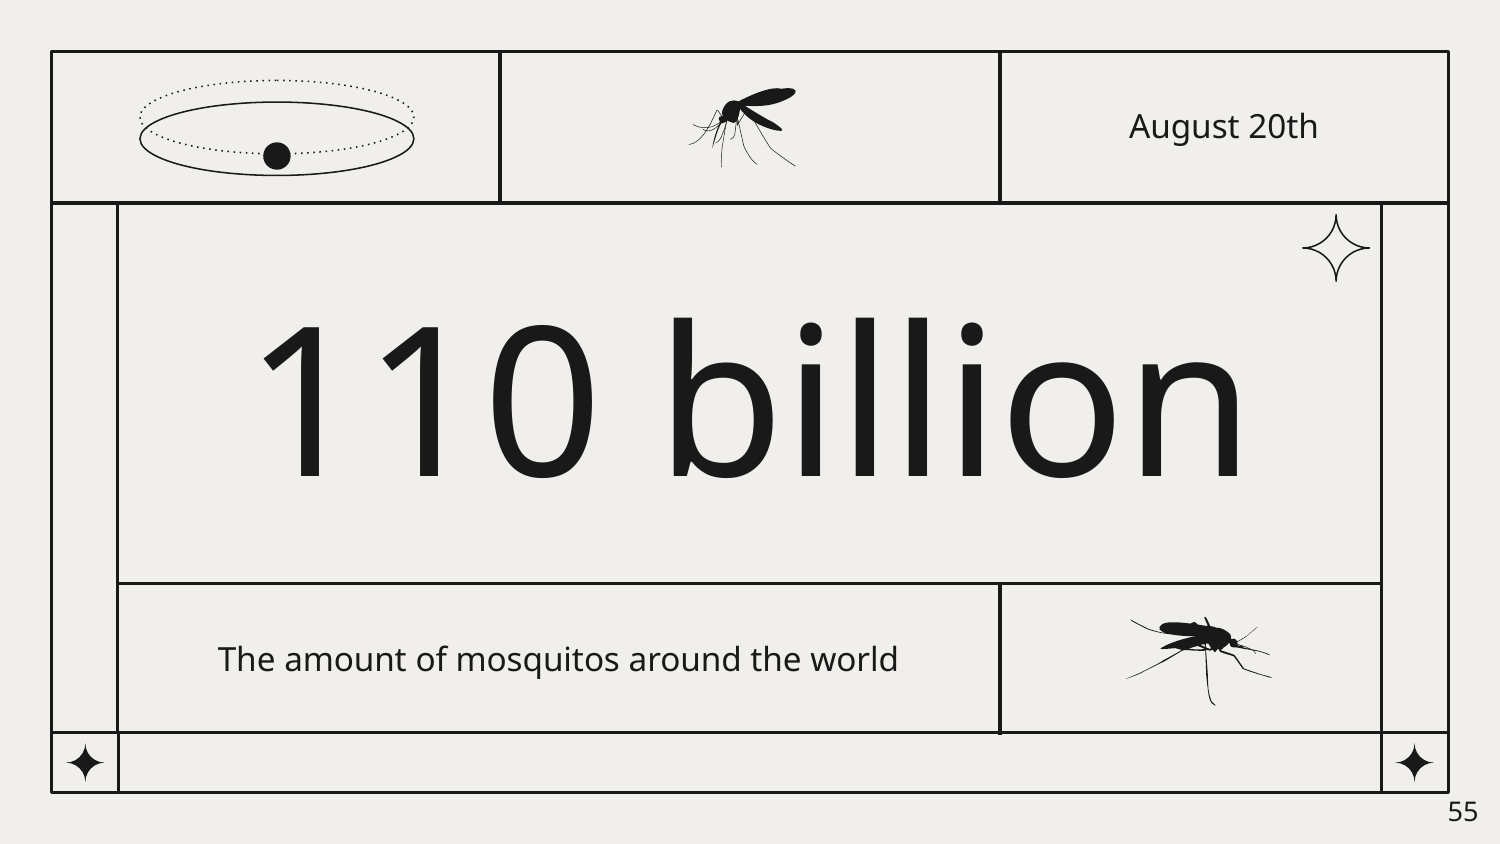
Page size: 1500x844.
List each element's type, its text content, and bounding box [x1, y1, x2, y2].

slide_number ‹#› [1403, 779, 1494, 844]
subtitle The amount of mosquitos around the world [118, 618, 1000, 698]
text_box [139, 80, 414, 154]
text_box [139, 128, 414, 176]
text_box [1302, 214, 1370, 282]
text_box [688, 87, 797, 168]
text_box [263, 142, 291, 170]
subtitle August 20th [1004, 97, 1449, 154]
text_box [1125, 616, 1272, 706]
title 110 billion [117, 269, 1382, 518]
